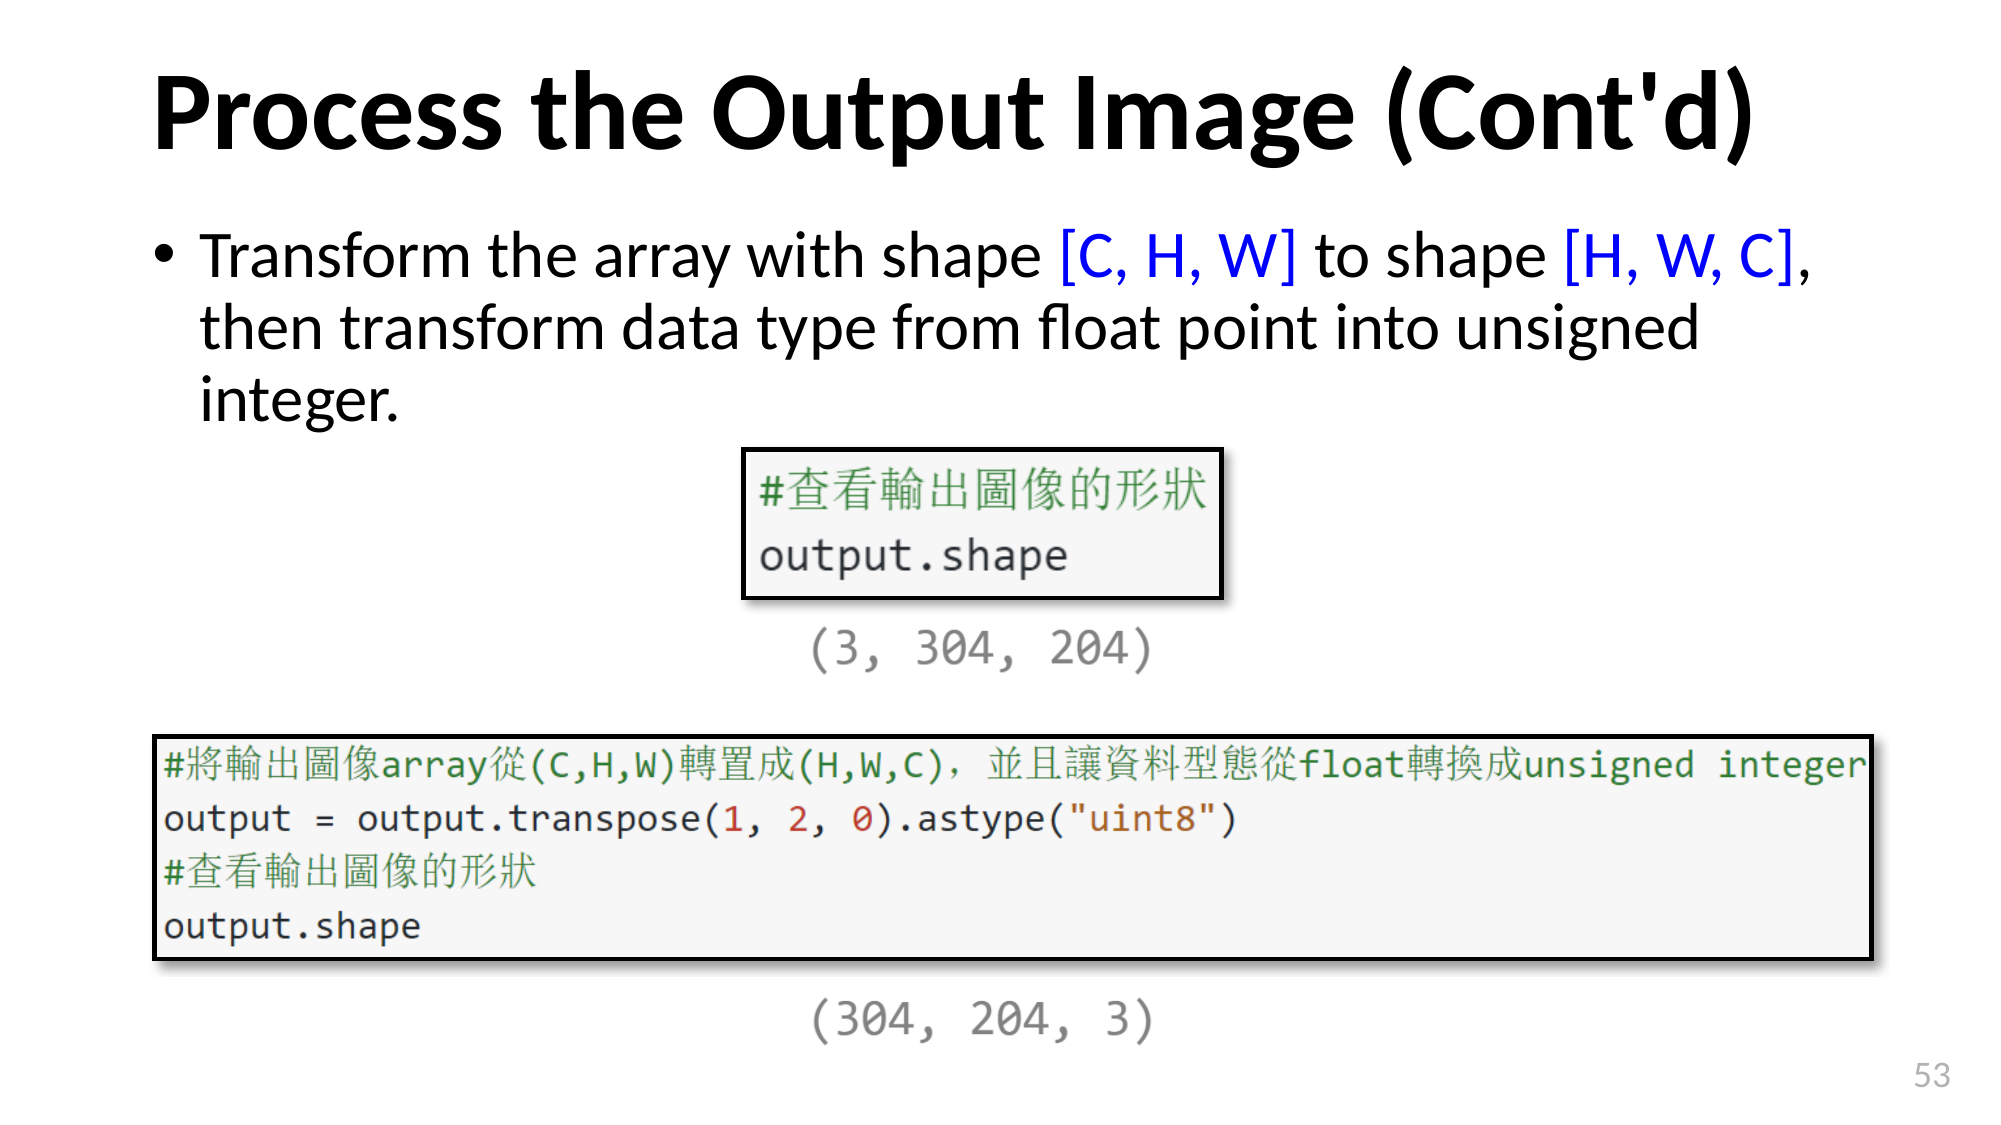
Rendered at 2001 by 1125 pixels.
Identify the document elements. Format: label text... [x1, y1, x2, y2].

slide_number 53 [1824, 1042, 1967, 1103]
picture [807, 991, 1158, 1052]
picture [804, 622, 1152, 678]
picture [745, 451, 1220, 596]
list Transform the array with shape [C, H, W] to shape [H, W, C], then transform data type from float point into unsigned integer. [137, 212, 1863, 465]
picture [156, 738, 1870, 957]
title Process the Output Image (Cont'd) [137, 28, 1863, 199]
